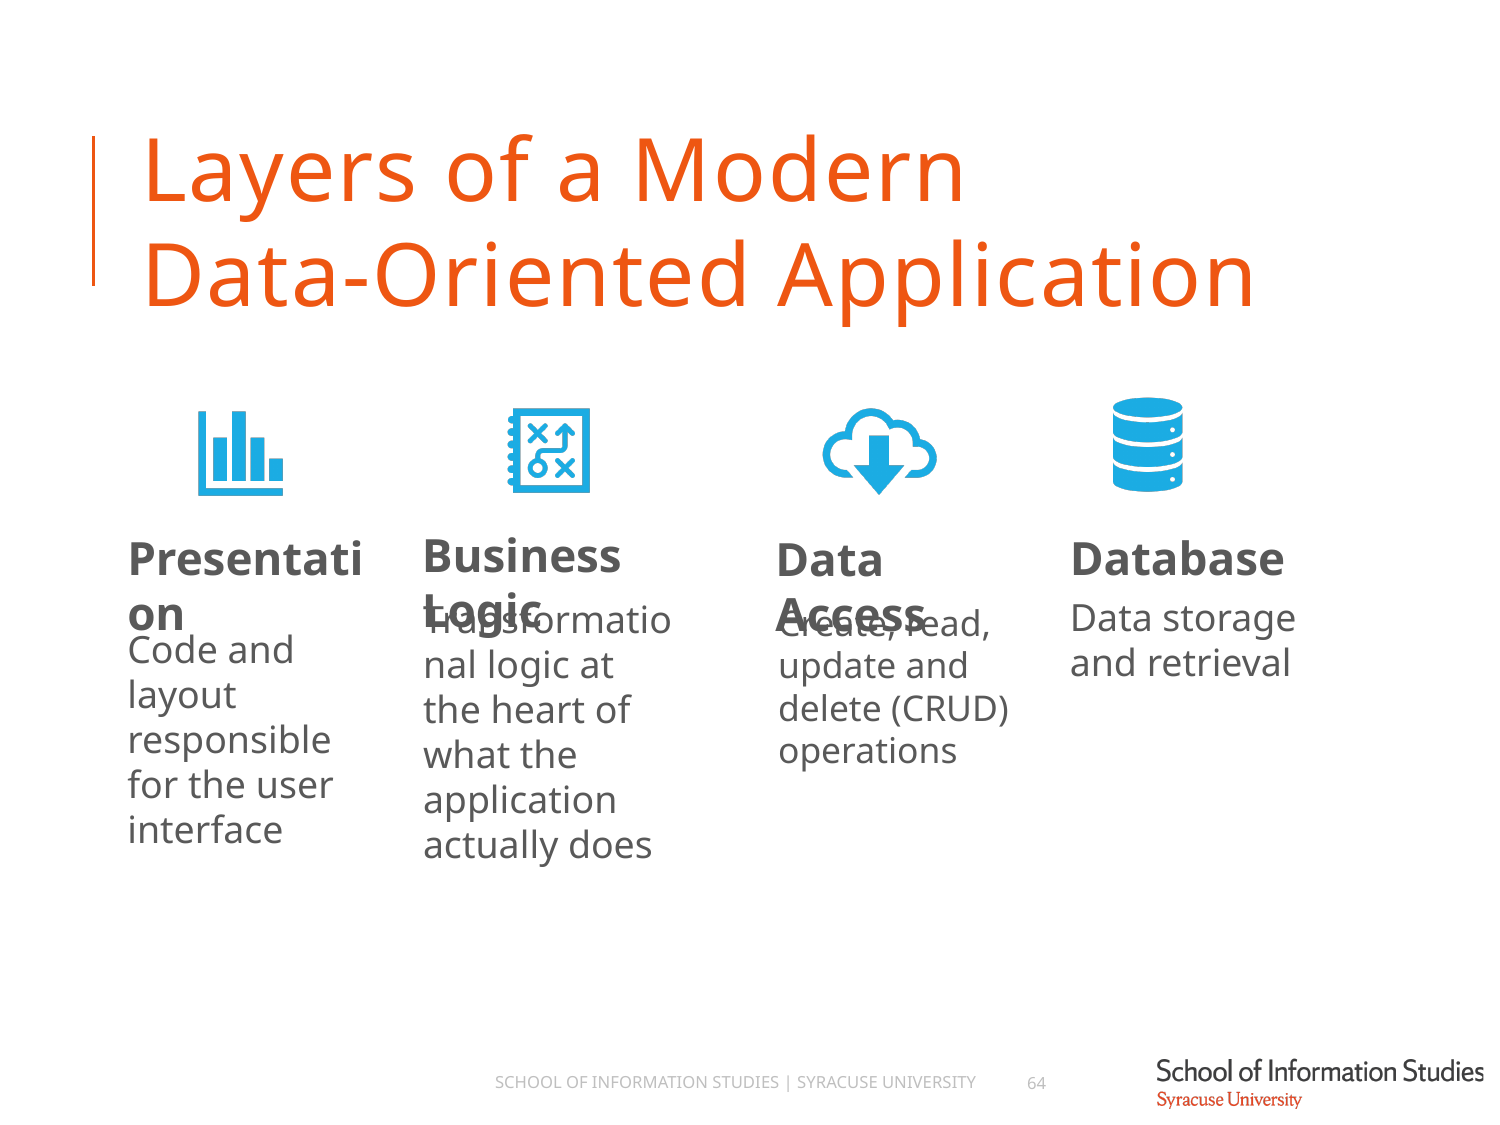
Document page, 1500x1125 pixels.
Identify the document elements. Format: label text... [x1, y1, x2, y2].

title Layers of a Modern Data-Oriented Application [126, 96, 1322, 342]
footer School of Information Studies | Syracuse University [283, 1061, 993, 1106]
slide_number 64 [1012, 1061, 1149, 1107]
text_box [125, 368, 1323, 1029]
